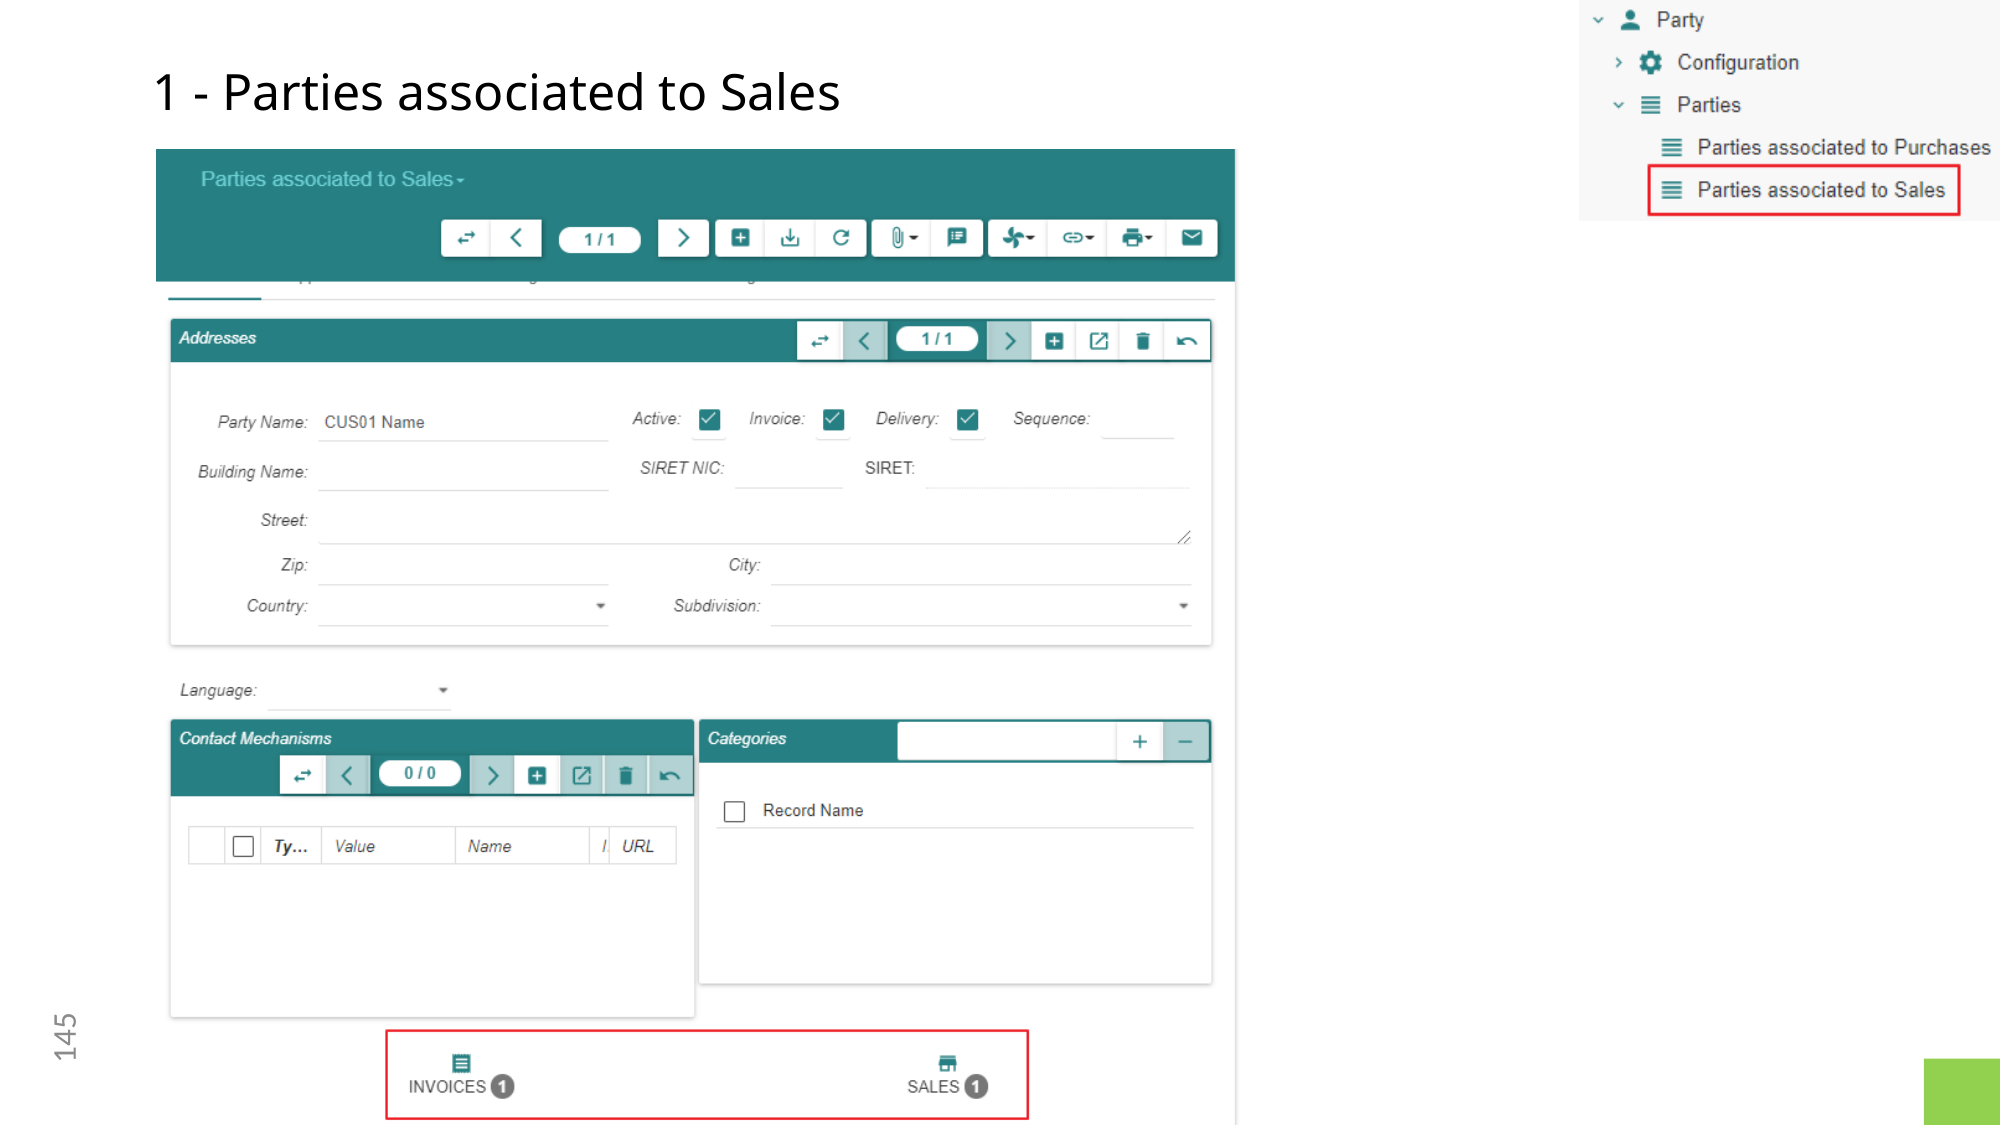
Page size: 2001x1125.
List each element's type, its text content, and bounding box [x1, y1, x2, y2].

text_box [1923, 1058, 2000, 1125]
picture [155, 149, 1240, 1125]
picture [1579, 0, 2000, 221]
slide_number 145 [32, 969, 93, 1108]
title 1 - Parties associated to Sales [137, 59, 1579, 136]
